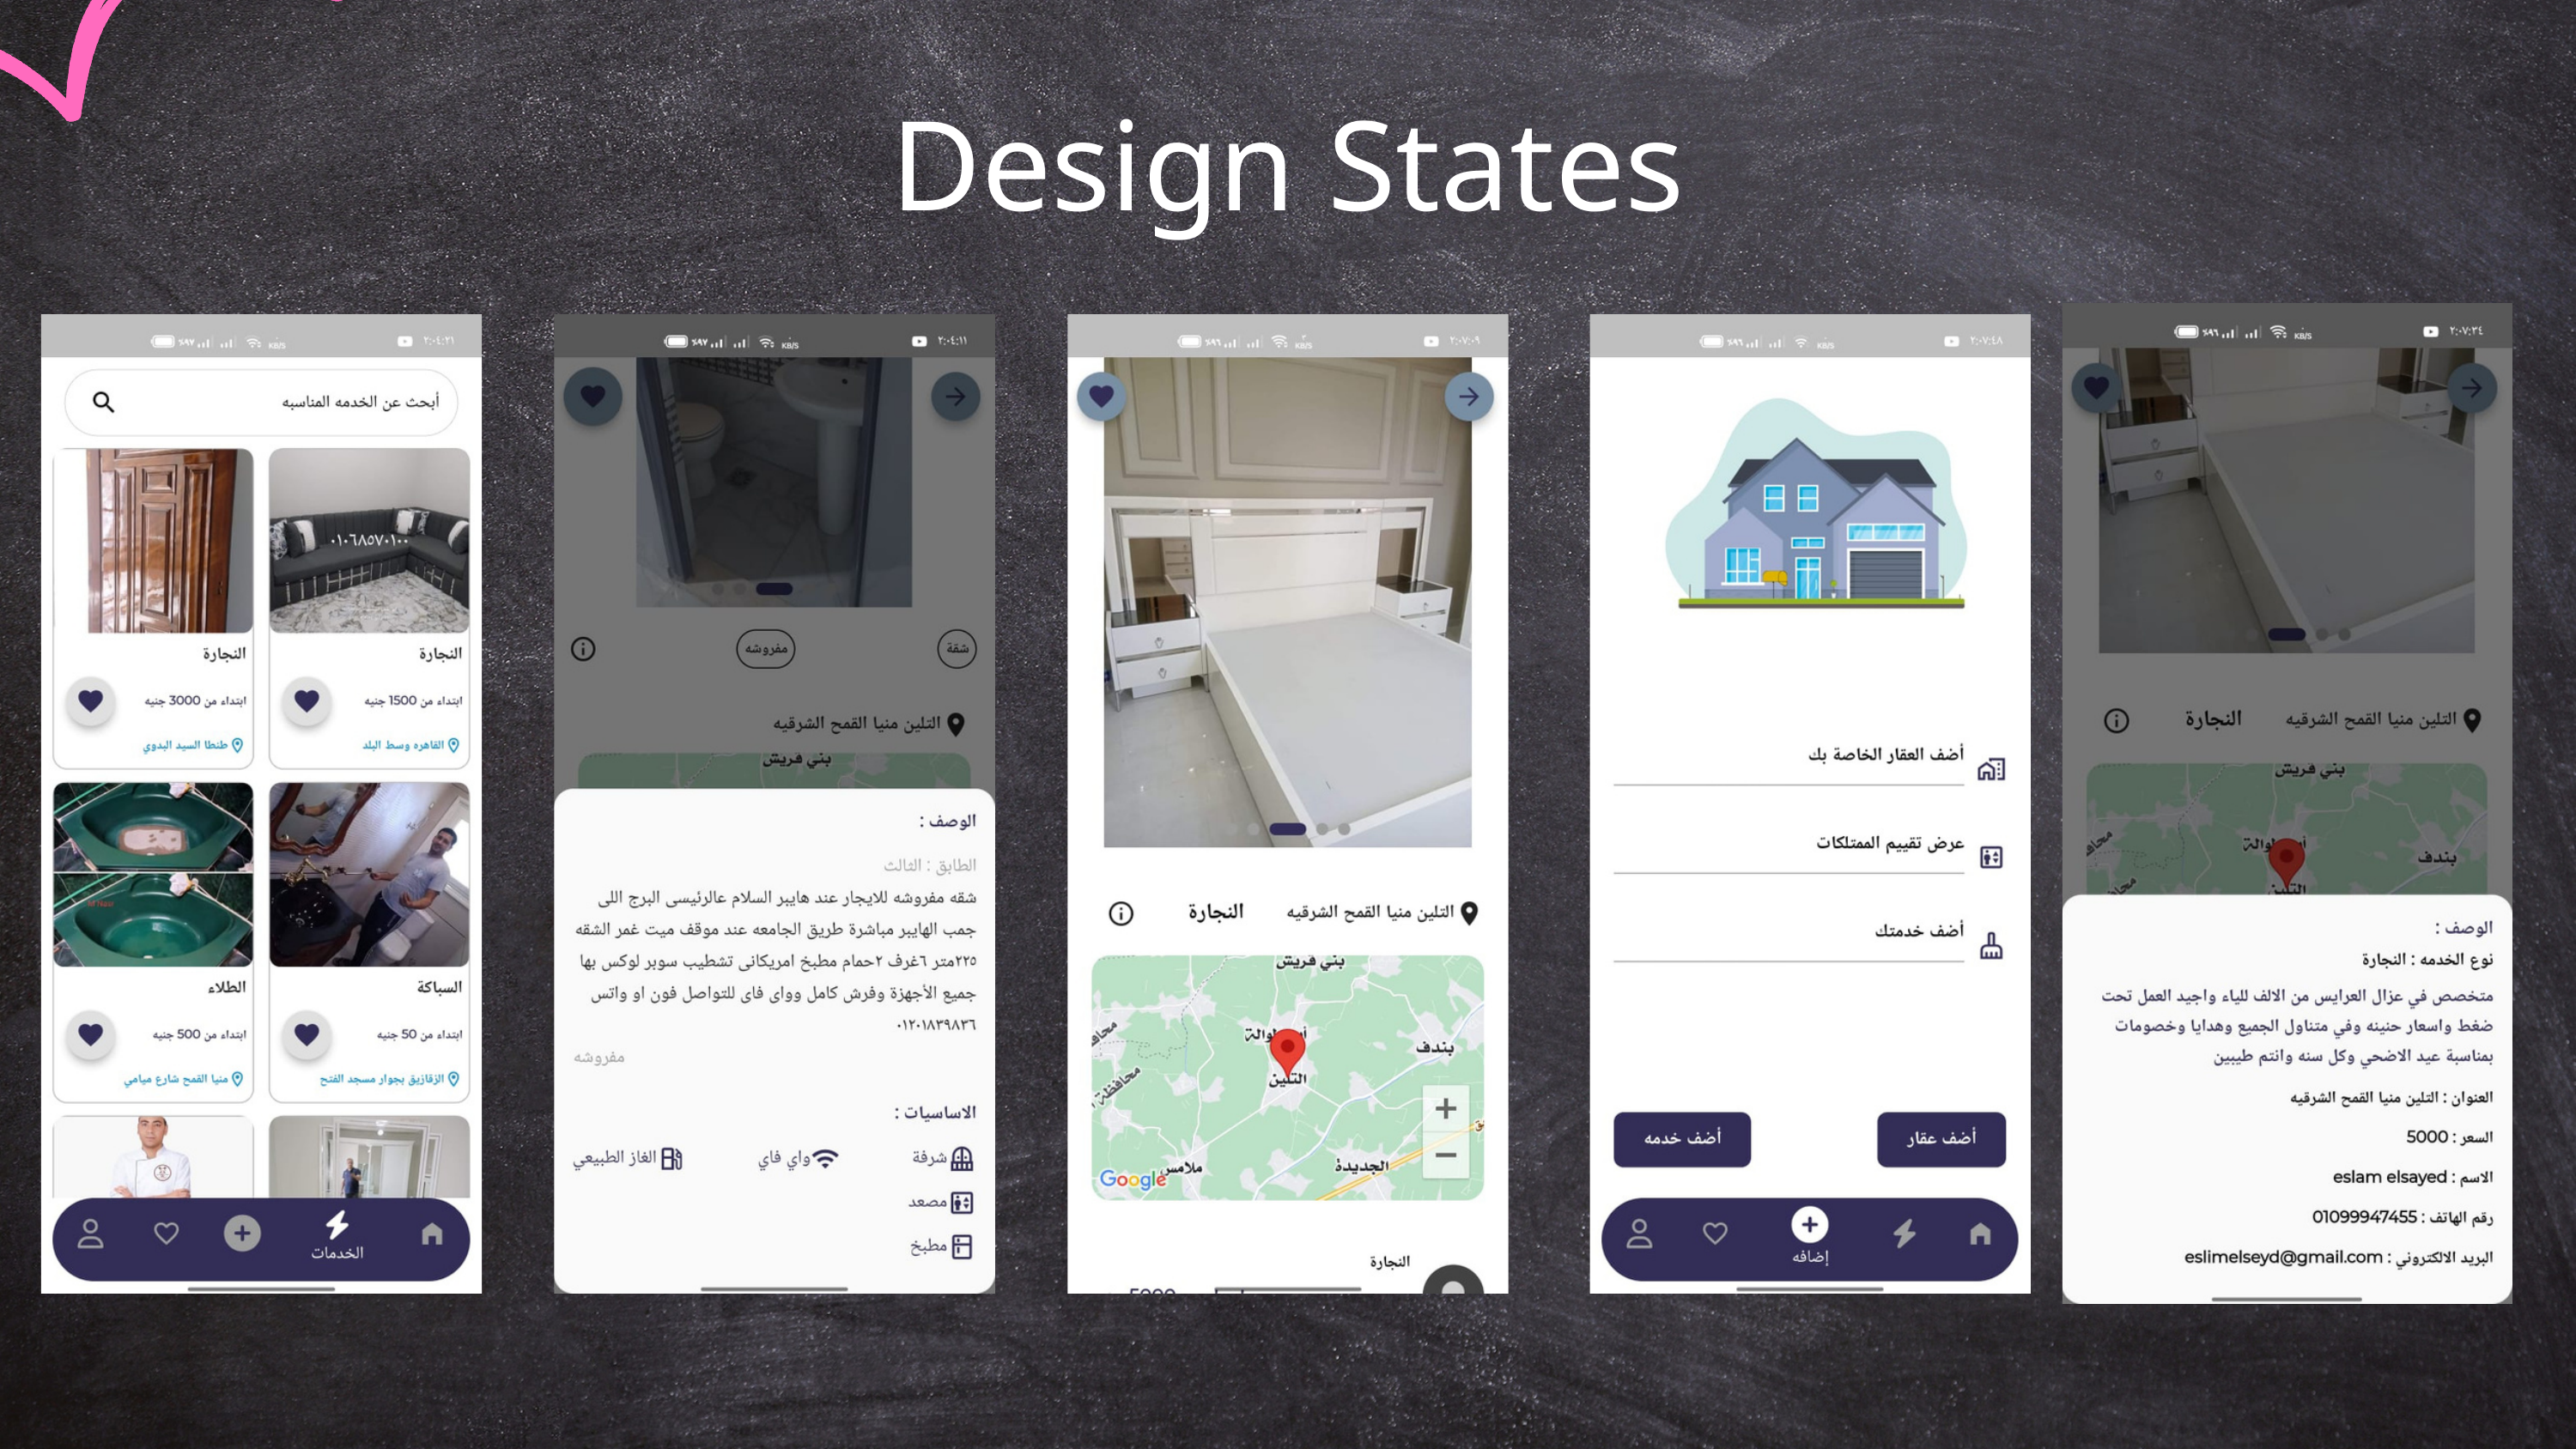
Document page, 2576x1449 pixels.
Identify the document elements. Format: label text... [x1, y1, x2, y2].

text_box Design States [765, 62, 1811, 236]
text_box [0, 0, 349, 220]
text_box [40, 314, 483, 1294]
text_box [554, 314, 995, 1294]
text_box [0, 0, 2576, 1449]
text_box [2062, 303, 2512, 1304]
text_box [1589, 314, 2031, 1294]
text_box [1067, 314, 1509, 1294]
